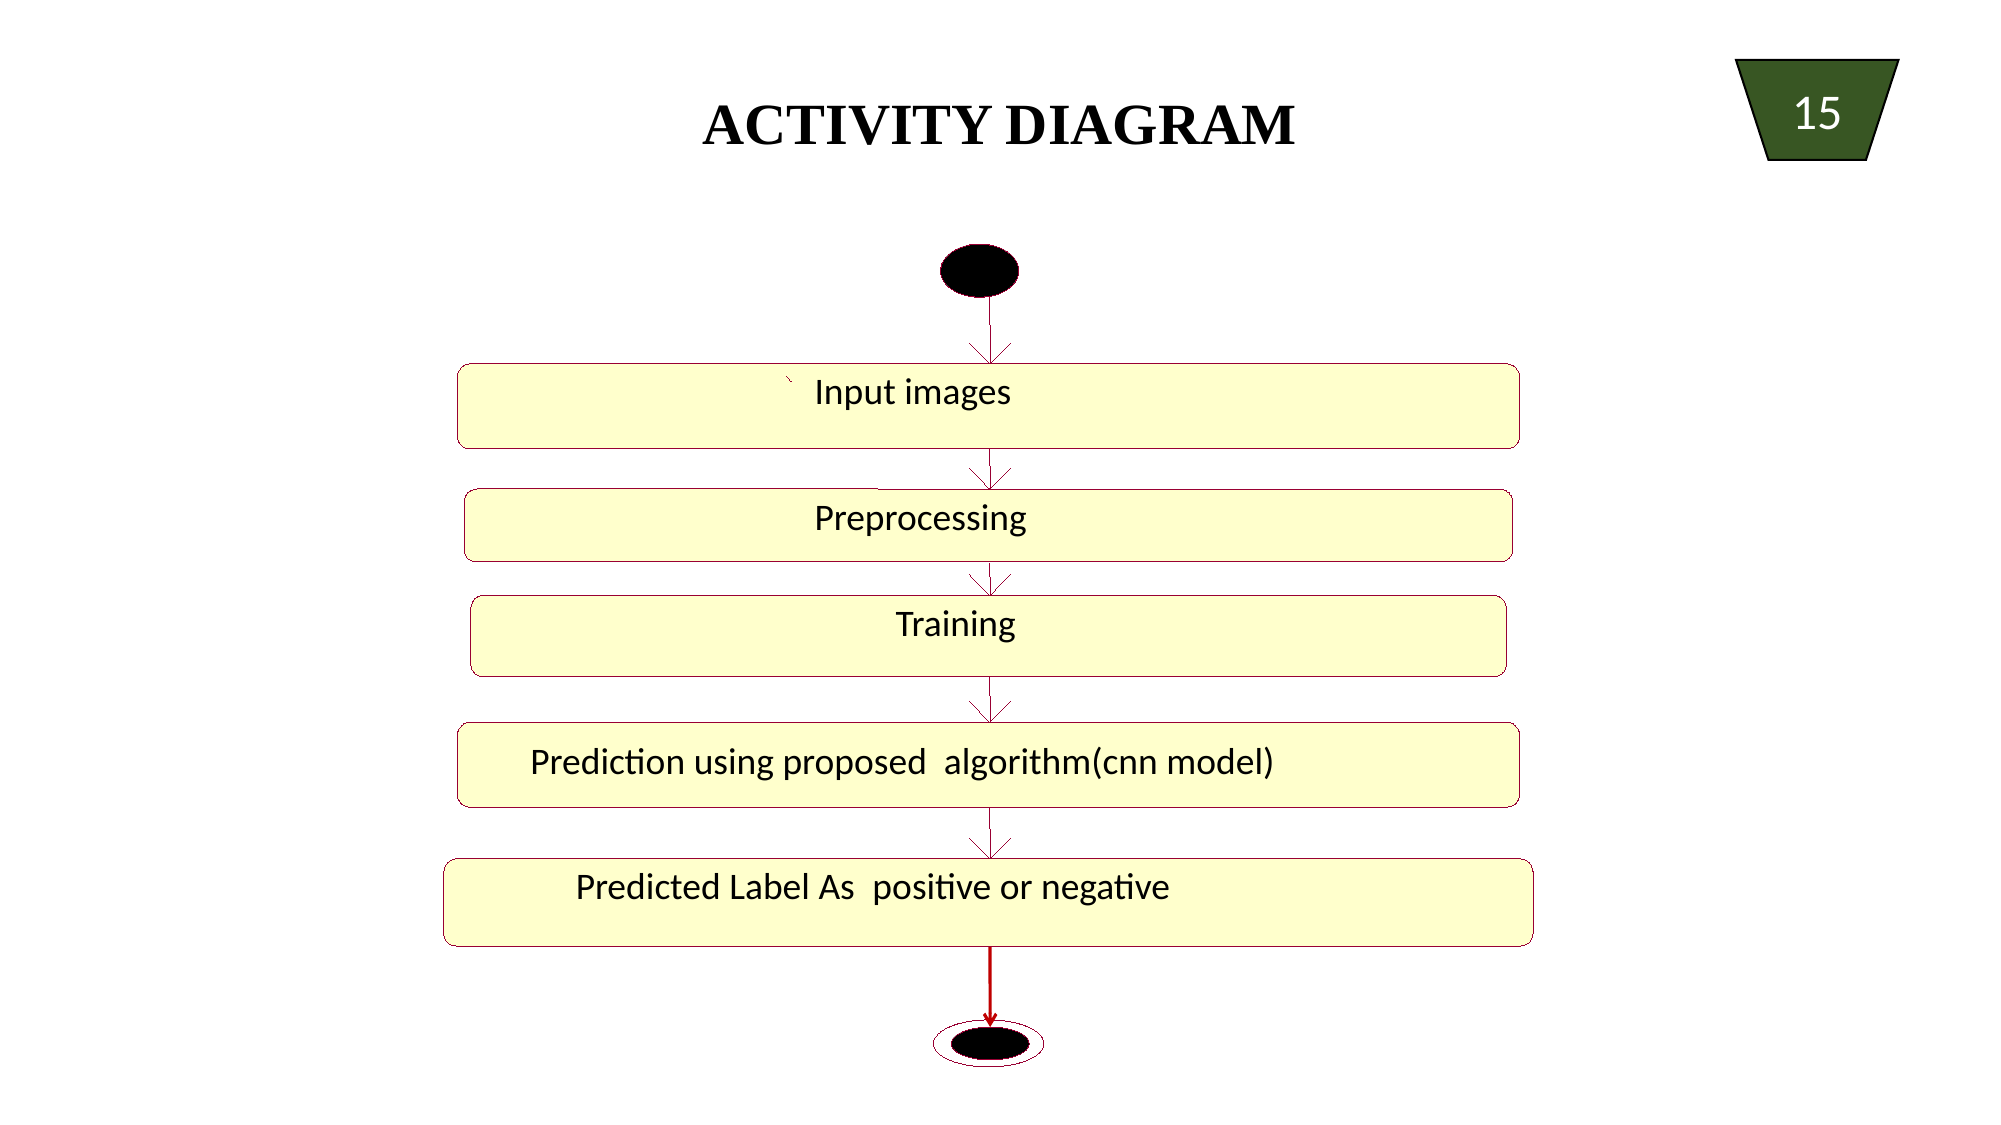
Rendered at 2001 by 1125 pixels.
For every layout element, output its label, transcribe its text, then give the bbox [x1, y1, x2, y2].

text_box 15 [1734, 58, 1900, 161]
title ACTIVITY DIAGRAM [137, 59, 1863, 191]
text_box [372, 215, 1948, 1071]
